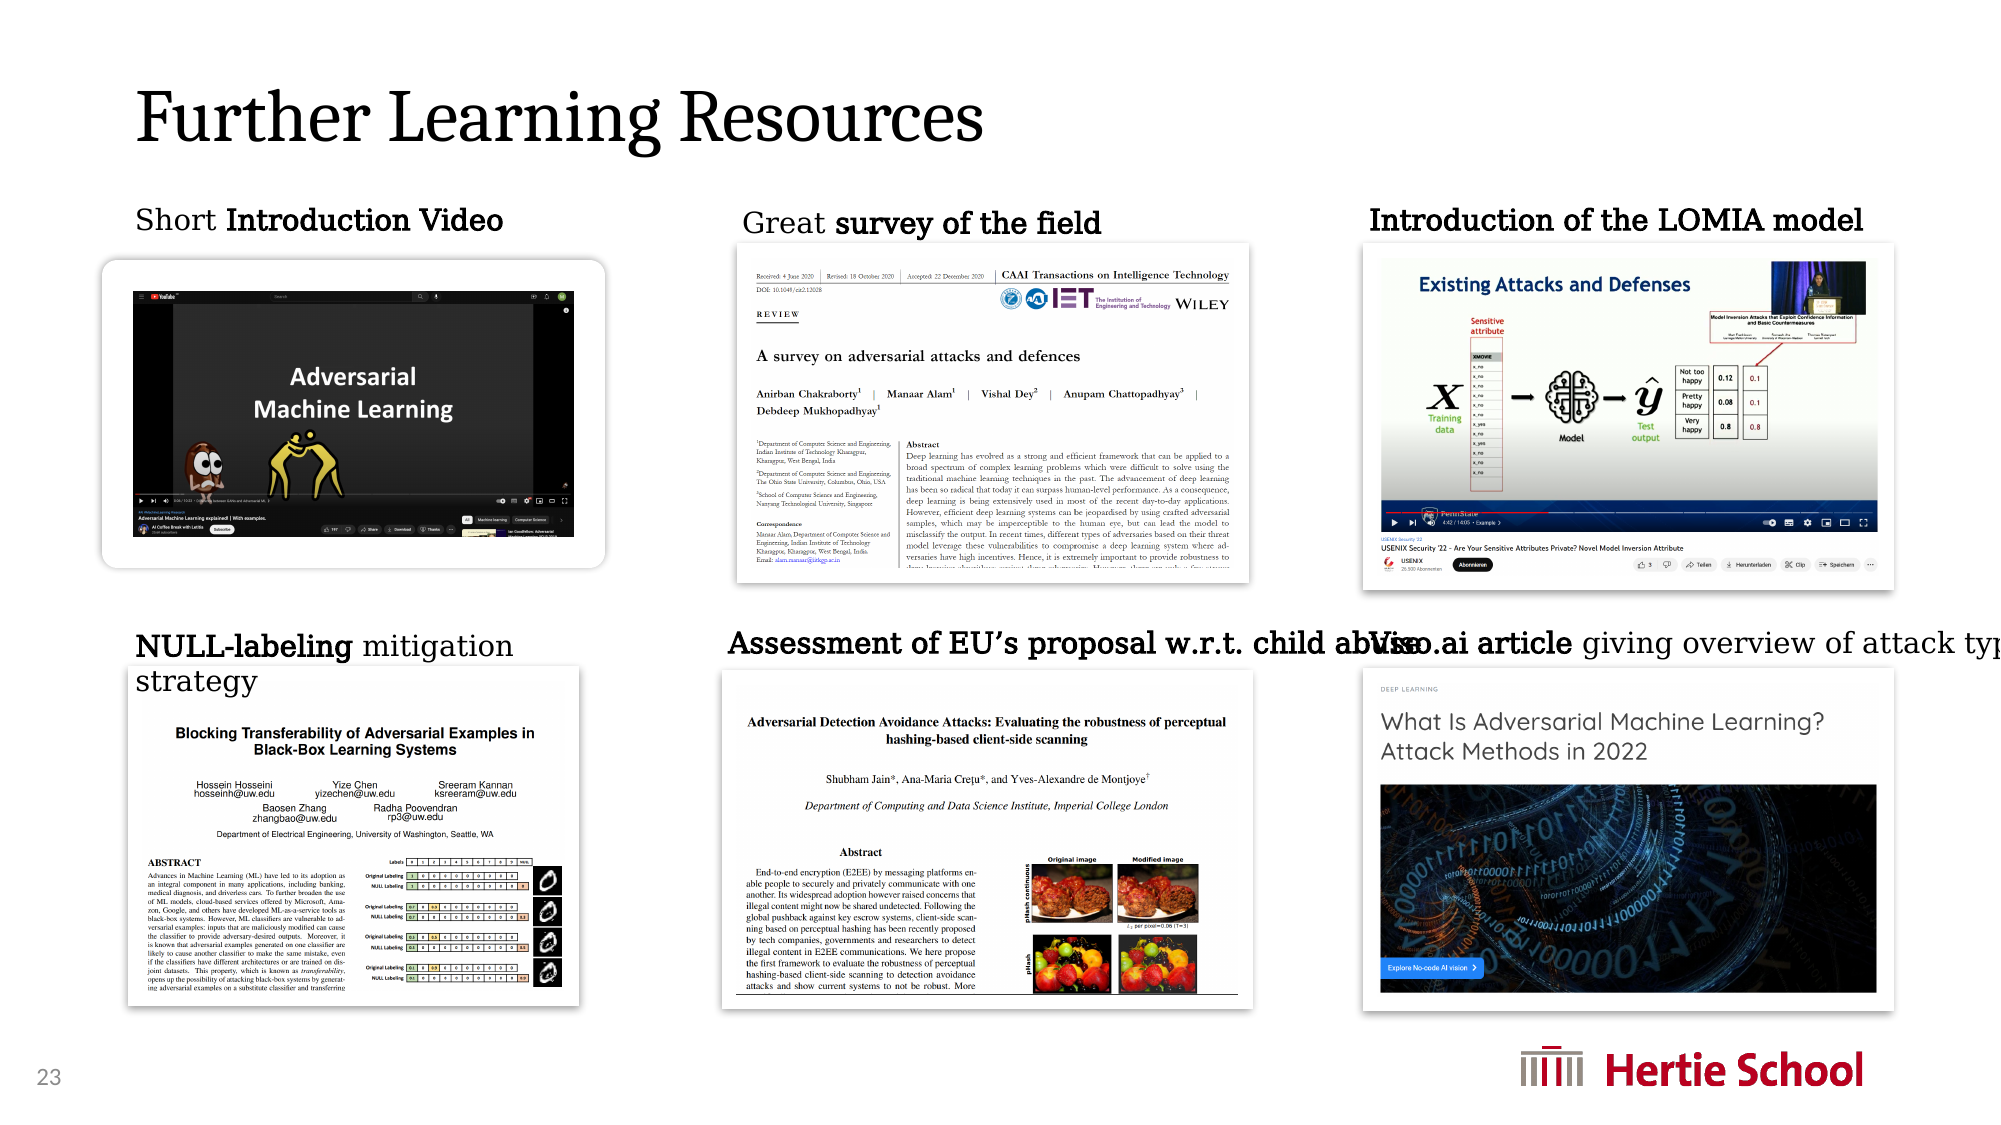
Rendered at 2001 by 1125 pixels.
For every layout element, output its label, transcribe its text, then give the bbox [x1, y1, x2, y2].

picture [736, 684, 1239, 995]
text_box Short Introduction Video [120, 193, 616, 244]
picture [750, 257, 1235, 569]
text_box Viso.ai article giving overview of attack types [1354, 616, 2000, 667]
title Further Learning Resources [120, 8, 1846, 226]
picture [1377, 257, 1880, 576]
picture [142, 680, 565, 992]
picture [132, 290, 574, 537]
text_box Introduction of the LOMIA model [1354, 193, 2000, 244]
picture [1520, 1045, 1863, 1087]
text_box Great survey of the field [727, 196, 1224, 247]
text_box Assessment of EU’s proposal w.r.t. child abuse [713, 616, 1354, 667]
picture [1377, 682, 1880, 997]
text_box NULL-labeling mitigation strategy [120, 619, 617, 705]
